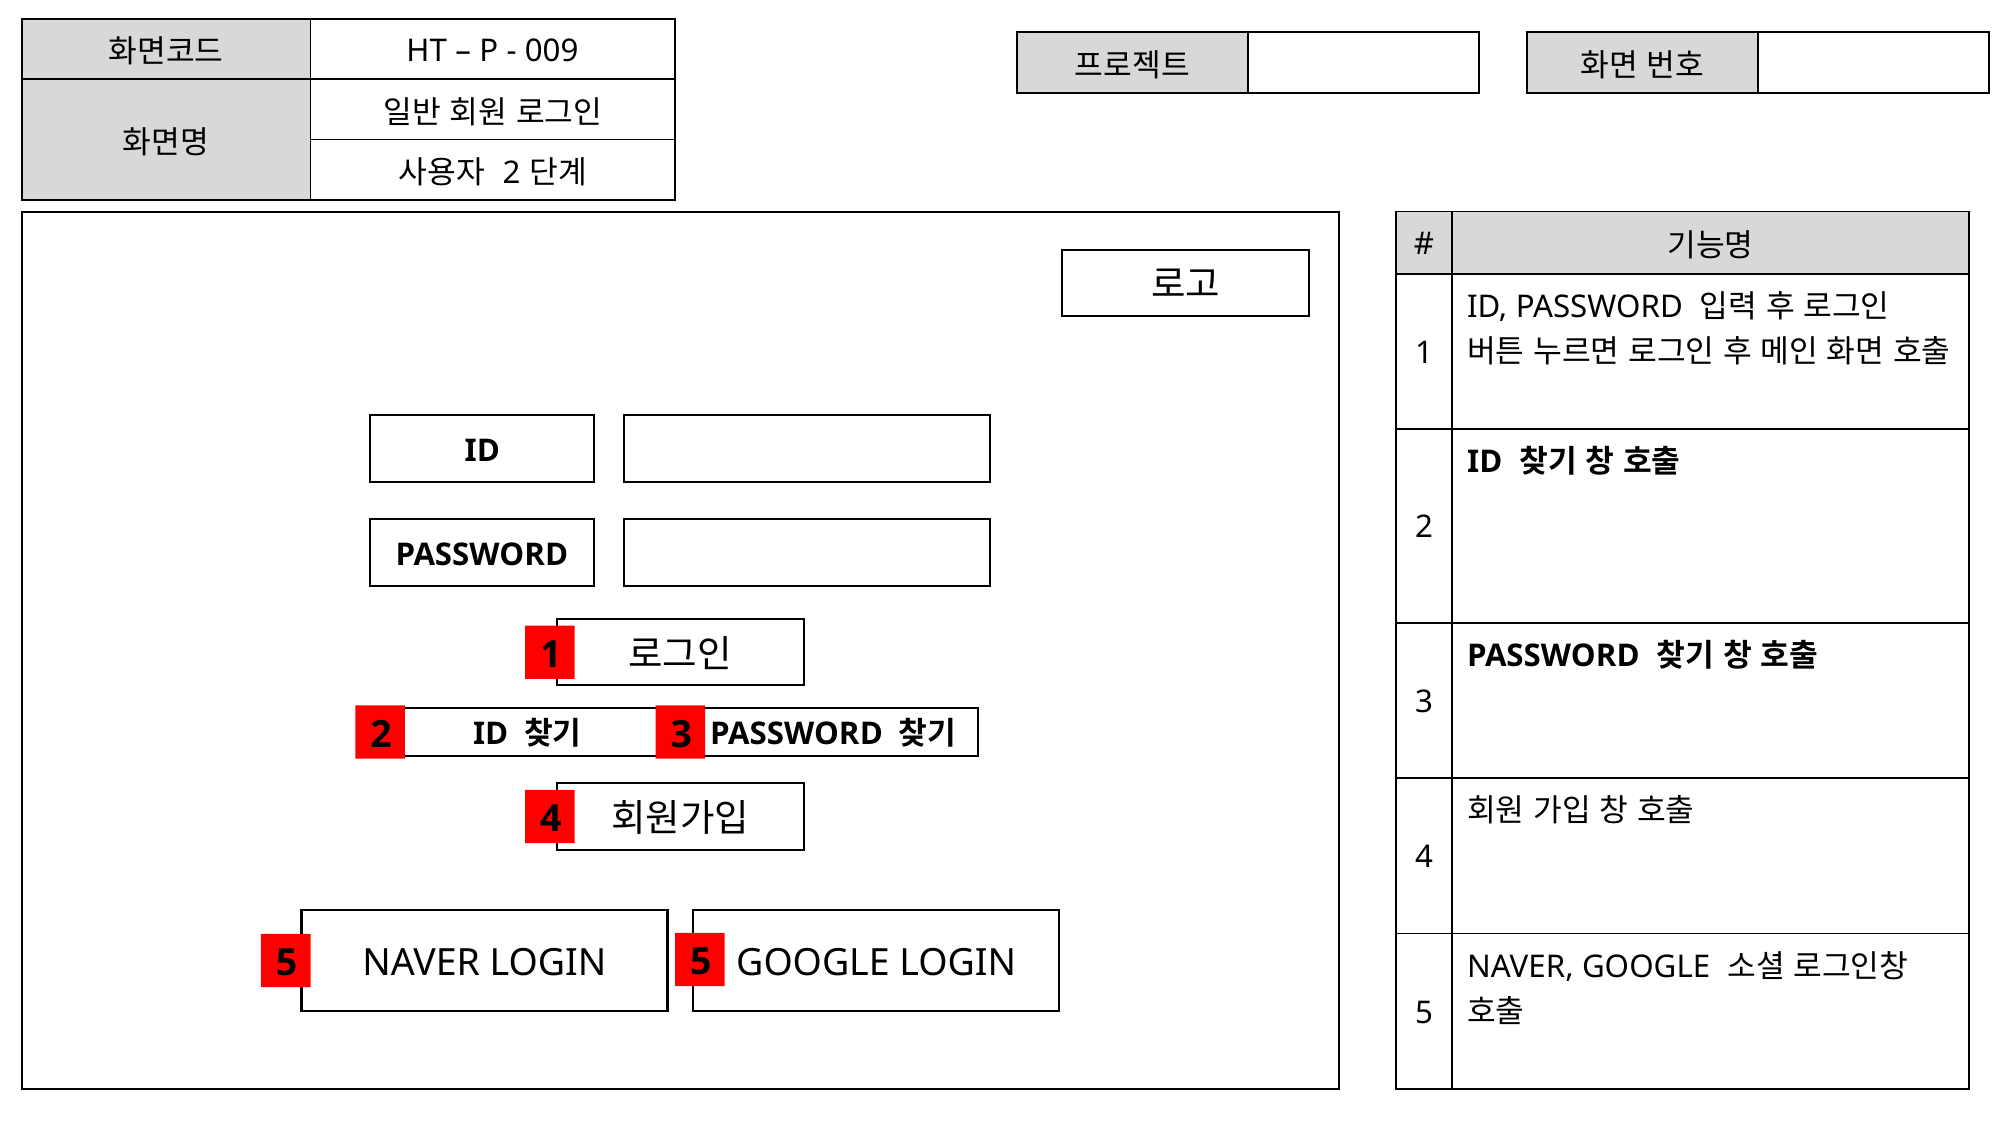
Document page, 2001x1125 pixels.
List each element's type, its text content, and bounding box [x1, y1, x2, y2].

text_box 3 [655, 705, 706, 759]
table_cell NAVER, GOOGLE 소셜 로그인창 호출 [1453, 934, 1968, 1088]
table_header 기능명 [1453, 212, 1968, 273]
text_box 로고 [1062, 249, 1309, 317]
table_header 화면 번호 [1528, 33, 1757, 92]
table_cell PASSWORD 찾기 창 호출 [1453, 624, 1968, 777]
text_box 1 [525, 625, 575, 679]
text_box GOOGLE LOGIN [693, 910, 1060, 1012]
text_box 5 [260, 933, 311, 988]
text_box 5 [675, 932, 725, 987]
text_box [624, 415, 991, 483]
table_cell ID 찾기 창 호출 [1453, 430, 1968, 622]
table_cell 사용자 2단계 [311, 140, 674, 199]
text_box 로그인 [557, 619, 804, 686]
text_box ID [370, 415, 594, 483]
text_box ㅑㅇ [21, 211, 1340, 1090]
text_box PASSWORD 찾기 [706, 708, 978, 756]
table_cell 3 [1397, 624, 1451, 777]
table_cell 2 [1397, 430, 1451, 622]
text_box [624, 518, 991, 587]
table_header [1759, 33, 1988, 92]
table_cell 4 [1397, 779, 1451, 933]
table_header 프로젝트 [1018, 33, 1247, 92]
table_cell 회원 가입 창 호출 [1453, 779, 1968, 933]
table_cell ID, PASSWORD 입력 후 로그인 버튼 누르면 로그인 후 메인 화면 호출 [1453, 275, 1968, 428]
table_header [1249, 33, 1478, 92]
table_header # [1397, 212, 1451, 273]
text_box 회원가입 [557, 783, 804, 850]
text_box PASSWORD [370, 518, 594, 587]
table_header 화면코드 [23, 20, 310, 78]
table_cell 1 [1397, 275, 1451, 428]
table_cell 일반 회원 로그인 [311, 80, 674, 139]
table_cell 화면명 [23, 80, 310, 199]
text_box 4 [525, 789, 575, 844]
table_cell 5 [1397, 934, 1451, 1088]
text_box ID 찾기 [405, 708, 655, 756]
text_box NAVER LOGIN [301, 910, 668, 1012]
text_box 2 [355, 705, 405, 759]
table_header HT – P - 009 [311, 20, 674, 78]
